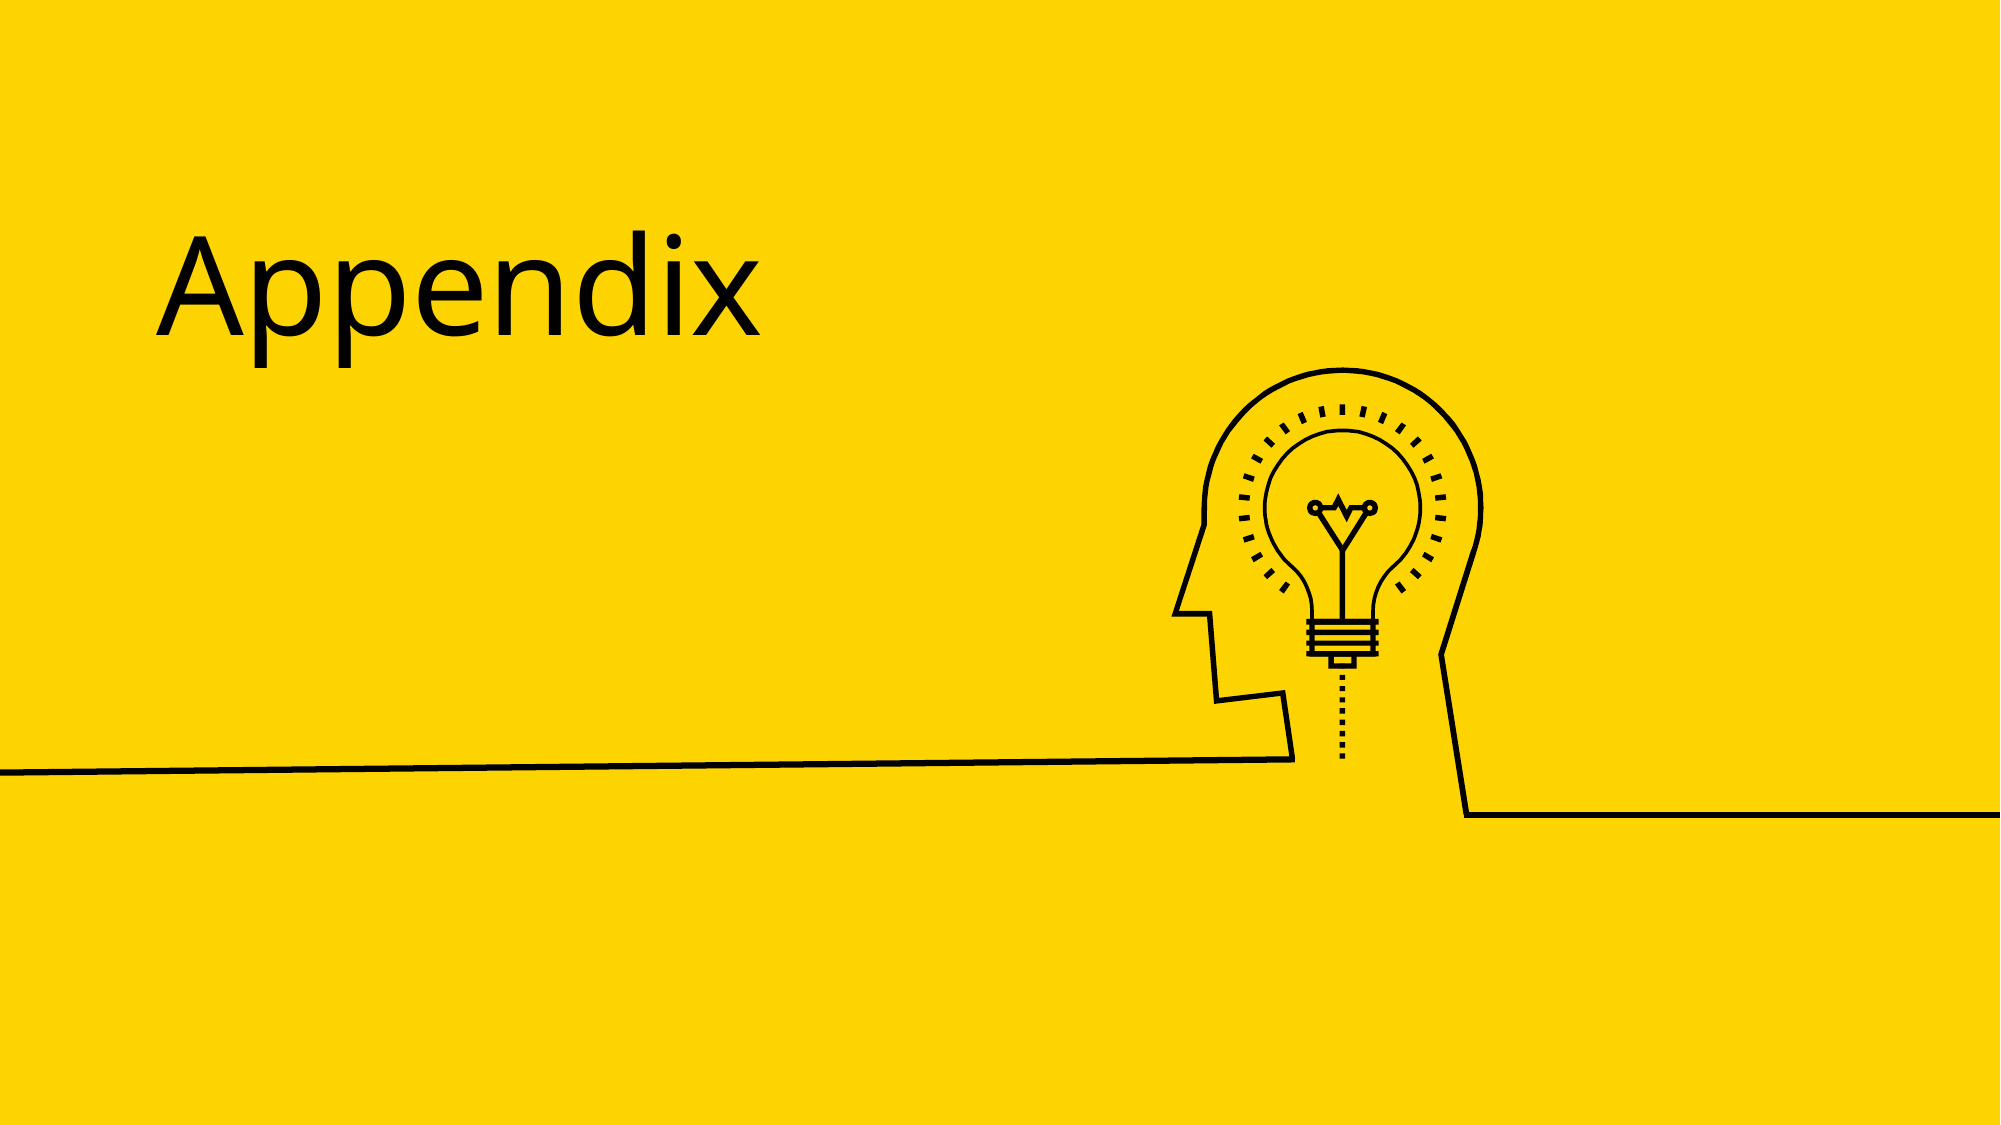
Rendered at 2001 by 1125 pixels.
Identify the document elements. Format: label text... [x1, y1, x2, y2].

list Appendix [156, 197, 1032, 569]
